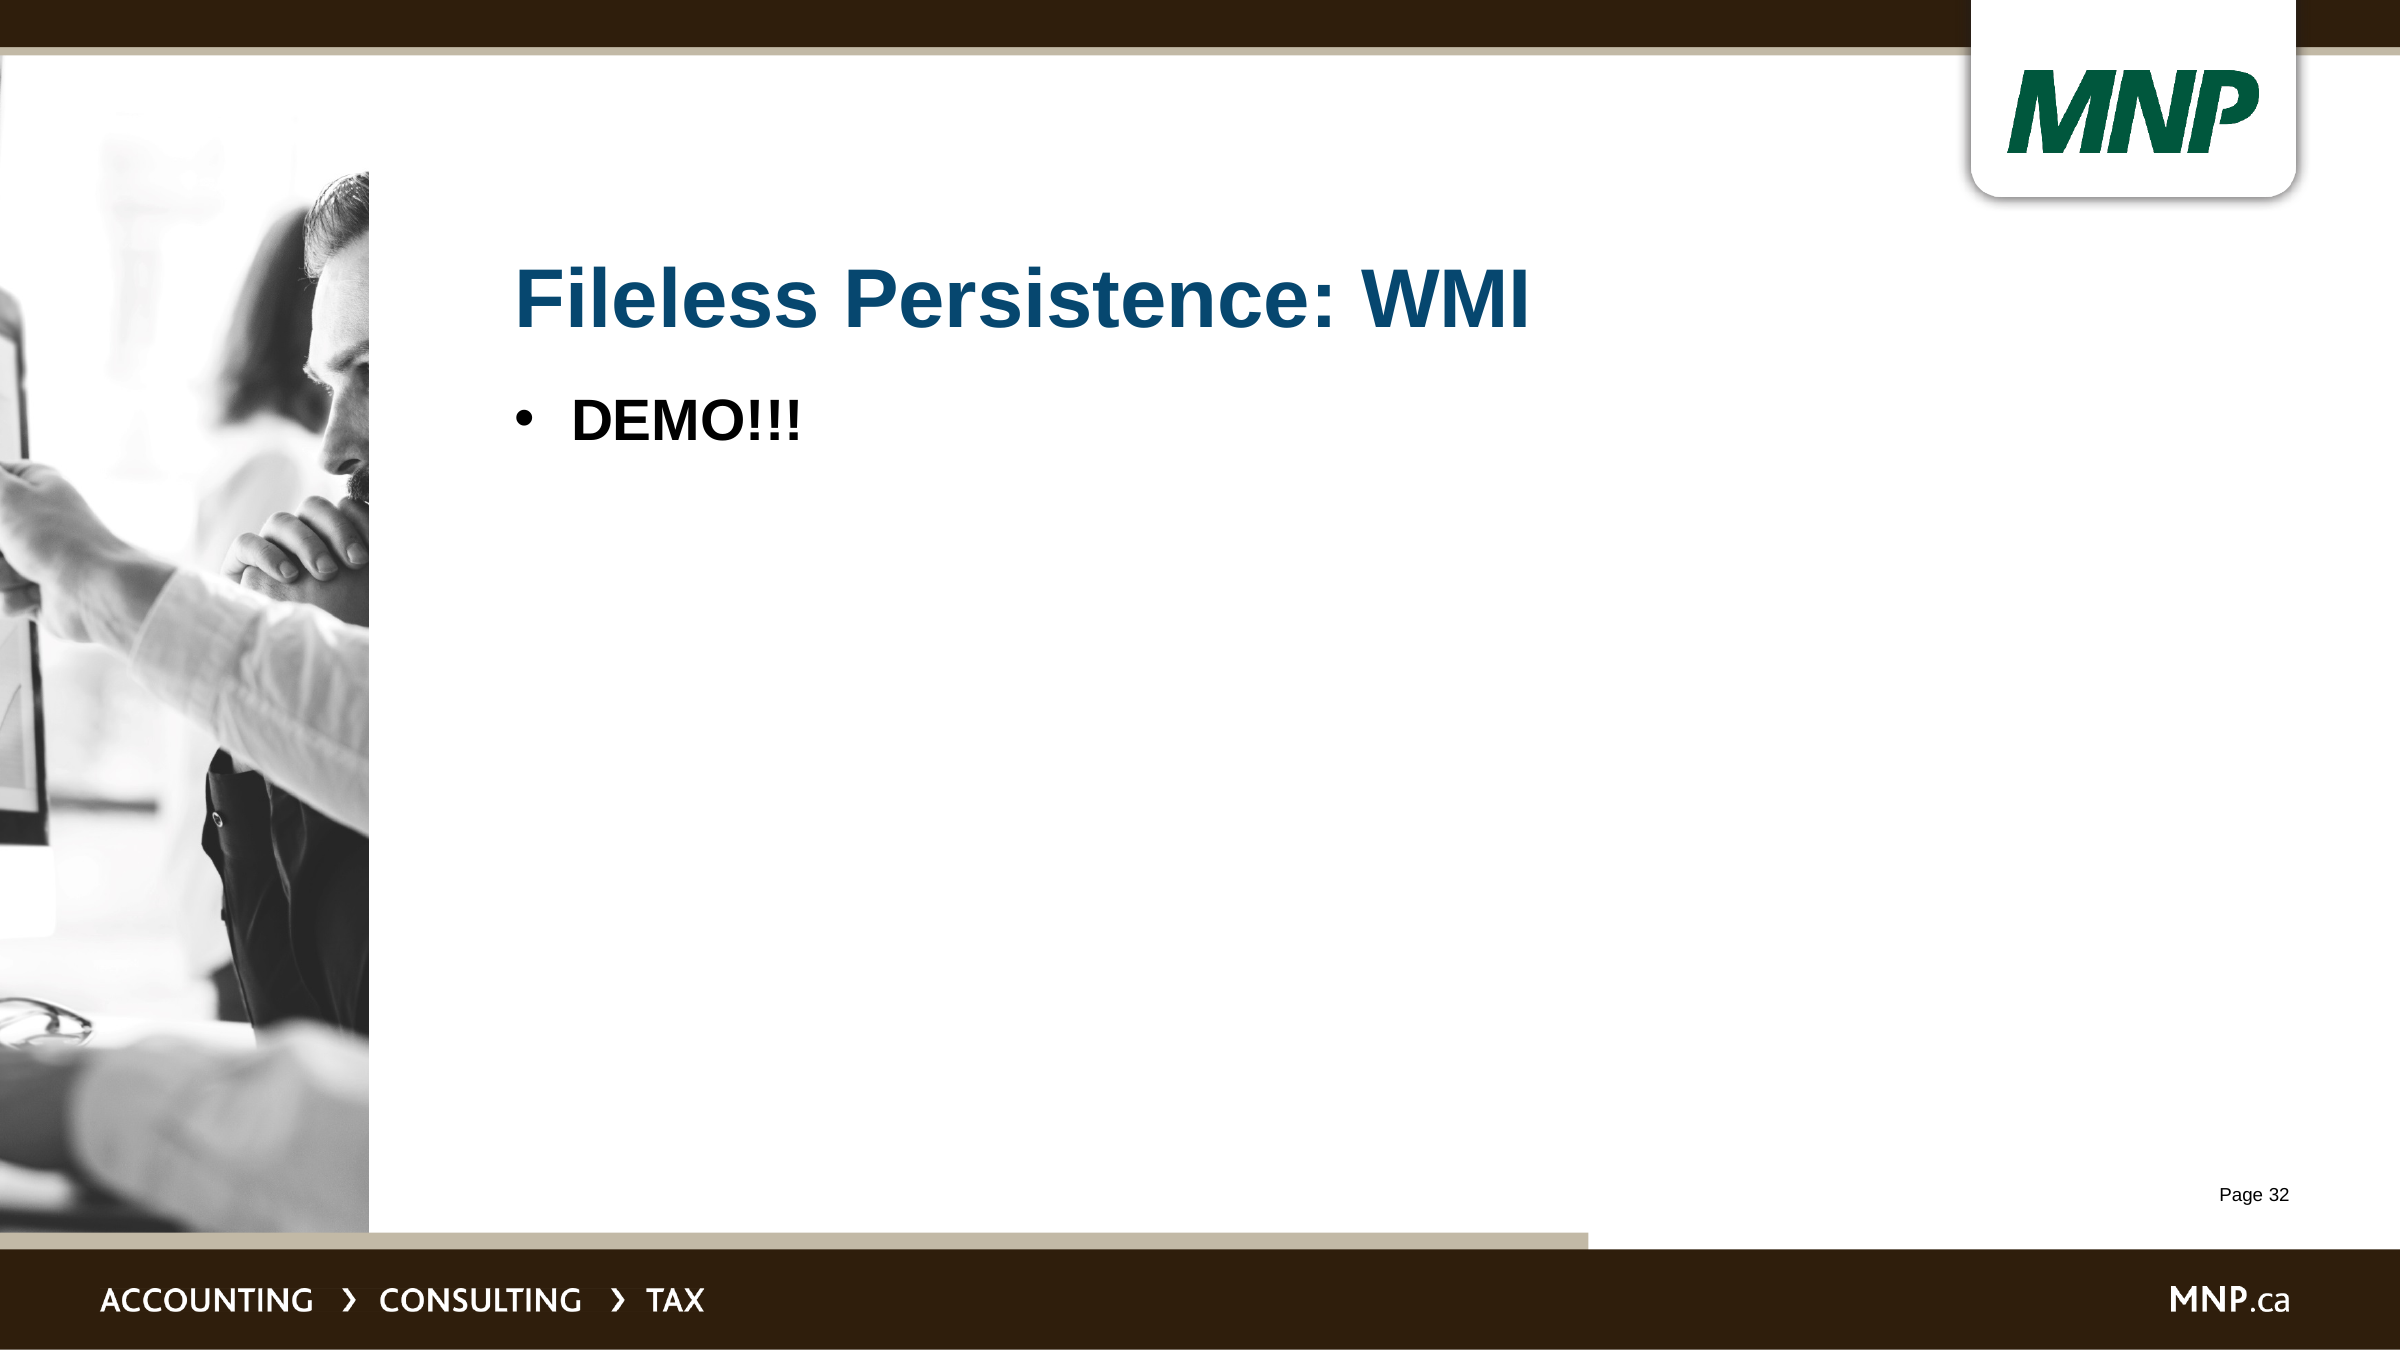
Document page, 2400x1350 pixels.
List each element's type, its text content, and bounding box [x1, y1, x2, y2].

picture [2171, 1286, 2289, 1312]
picture [0, 56, 369, 1232]
picture [99, 1288, 705, 1312]
list DEMO!!! [499, 374, 2288, 1206]
title Fileless Persistence: WMI [499, 181, 1950, 374]
picture [1955, 0, 2311, 212]
